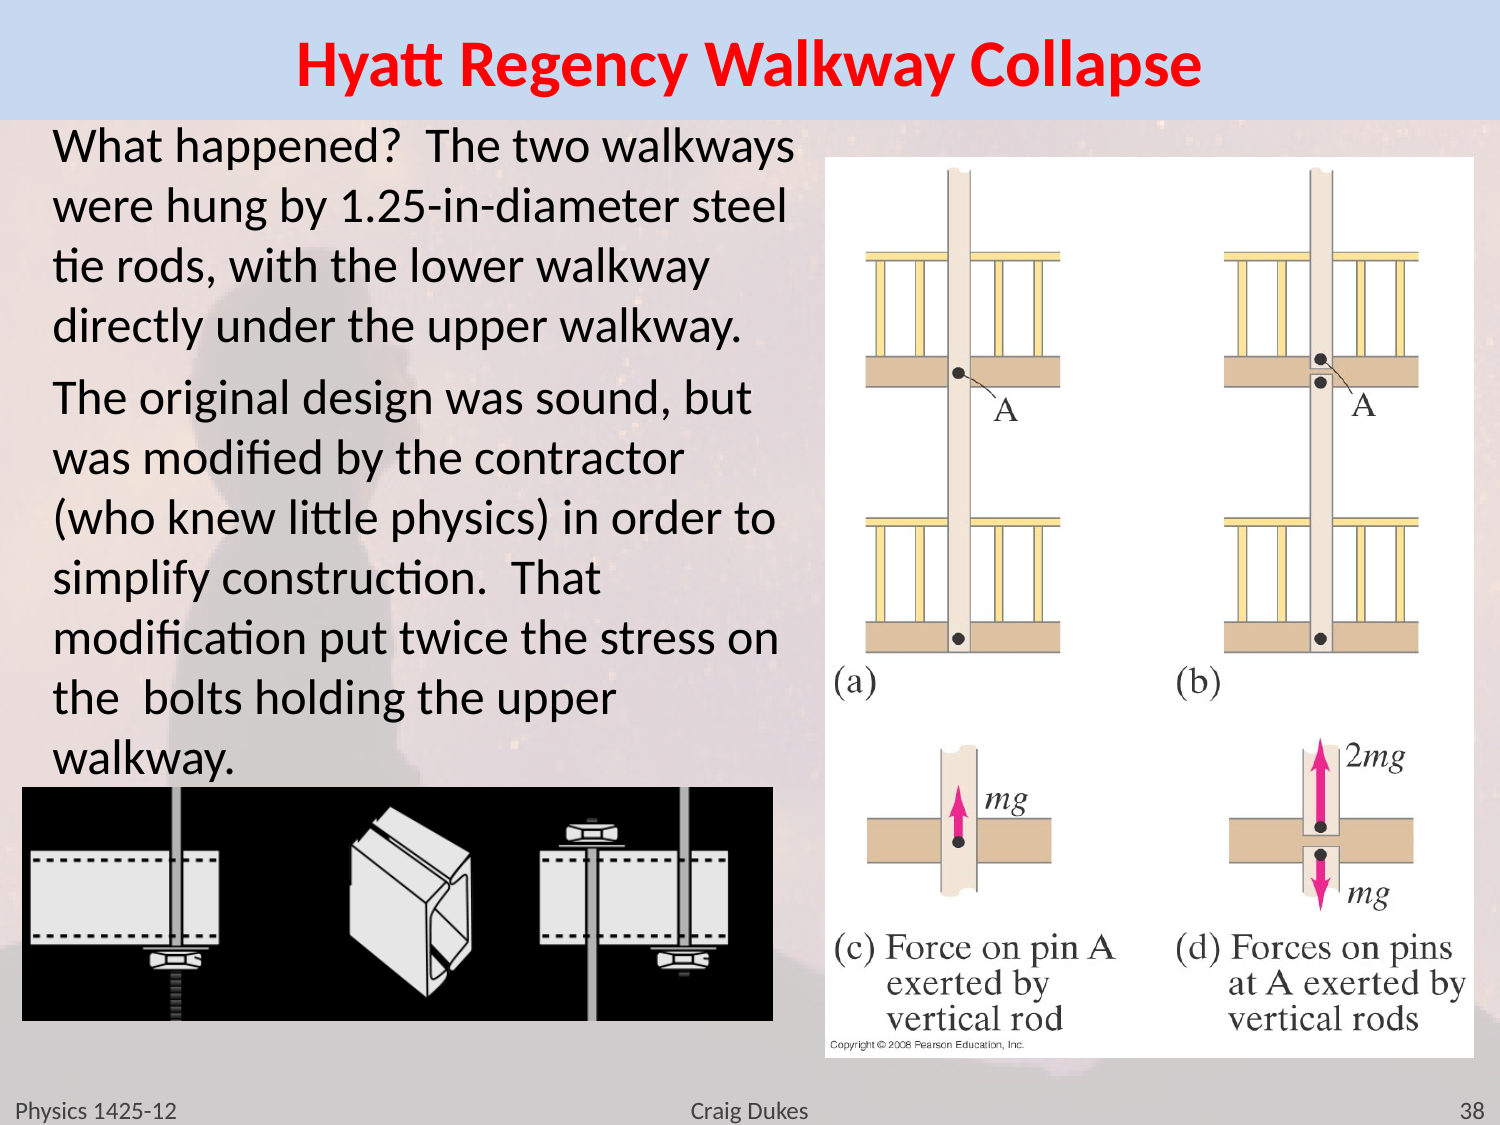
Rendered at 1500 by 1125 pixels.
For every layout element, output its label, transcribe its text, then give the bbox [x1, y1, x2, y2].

title Hyatt Regency Walkway Collapse [0, 0, 1500, 120]
text_box What happened? The two walkways were hung by 1.25-in-diameter steel tie rods, with the lower walkway directly under the upper walkway. The original design was sound, but was modified by the contractor (who knew little physics) in order to simplify construction. That modification put twice the stress on the bolts holding the upper walkway. [37, 104, 810, 853]
footer Craig Dukes [375, 1095, 1125, 1125]
picture [0, 120, 1500, 1095]
slide_number Physics 1425-12 [0, 1095, 375, 1125]
slide_number 38 [1125, 1095, 1500, 1125]
